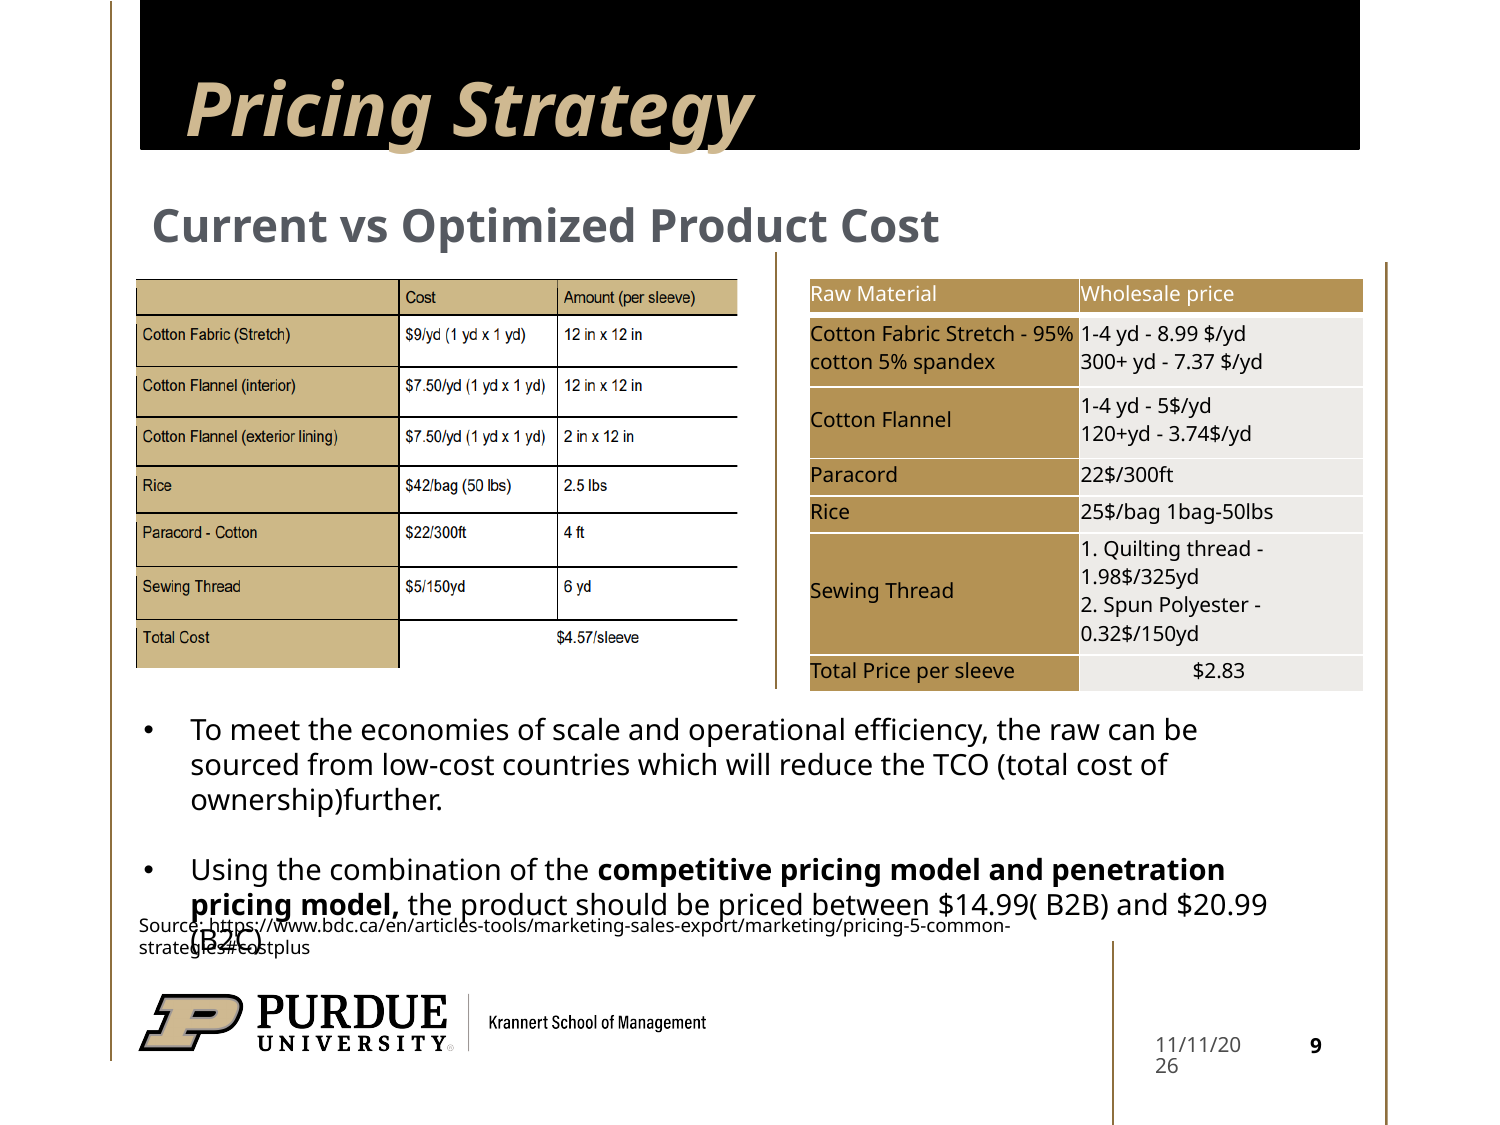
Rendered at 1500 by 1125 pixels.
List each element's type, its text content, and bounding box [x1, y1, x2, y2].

slide_number 9 [1286, 1017, 1347, 1078]
table_cell Cotton Fabric Stretch - 95% cotton 5% spandex [810, 318, 1079, 386]
table_cell Total Price per sleeve [810, 656, 1079, 691]
table_cell Sewing Thread [810, 534, 1079, 654]
picture [136, 274, 738, 668]
table_cell 1. Quilting thread - 1.98$/325yd 2. Spun Polyester - 0.32$/150yd [1080, 534, 1363, 654]
table_cell $2.83 [1080, 656, 1363, 691]
picture [138, 991, 725, 1055]
table_cell Cotton Flannel [810, 388, 1079, 458]
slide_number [1140, 1019, 1264, 1073]
table_cell Rice [810, 497, 1079, 532]
table_cell 1-4 yd - 8.99 $/yd 300+ yd - 7.37 $/yd [1080, 318, 1363, 386]
table_cell 1-4 yd - 5$/yd 120+yd - 3.74$/yd [1080, 388, 1363, 458]
table_header Wholesale price [1080, 279, 1363, 312]
title Pricing Strategy [182, 69, 1324, 159]
text_box To meet the economies of scale and operational efficiency, the raw can be sourced from low-cost countries which will reduce the TCO (total cost of ownership)further. Using the combination of the competitive pricing model and penetration pricing model, the product should be priced between $14.99( B2B) and $20.99 (B2C) [128, 704, 1322, 964]
table_cell 22$/300ft [1080, 459, 1363, 495]
table_cell 25$/bag 1bag-50lbs [1080, 497, 1363, 532]
subtitle Current vs Optimized Product Cost [151, 196, 1049, 252]
table_header Raw Material [810, 279, 1079, 312]
table_cell Paracord [810, 459, 1079, 495]
text_box Source: https://www.bdc.ca/en/articles-tools/marketing-sales-export/marketing/pricing-5-common-strategies#costplus [124, 905, 1192, 966]
